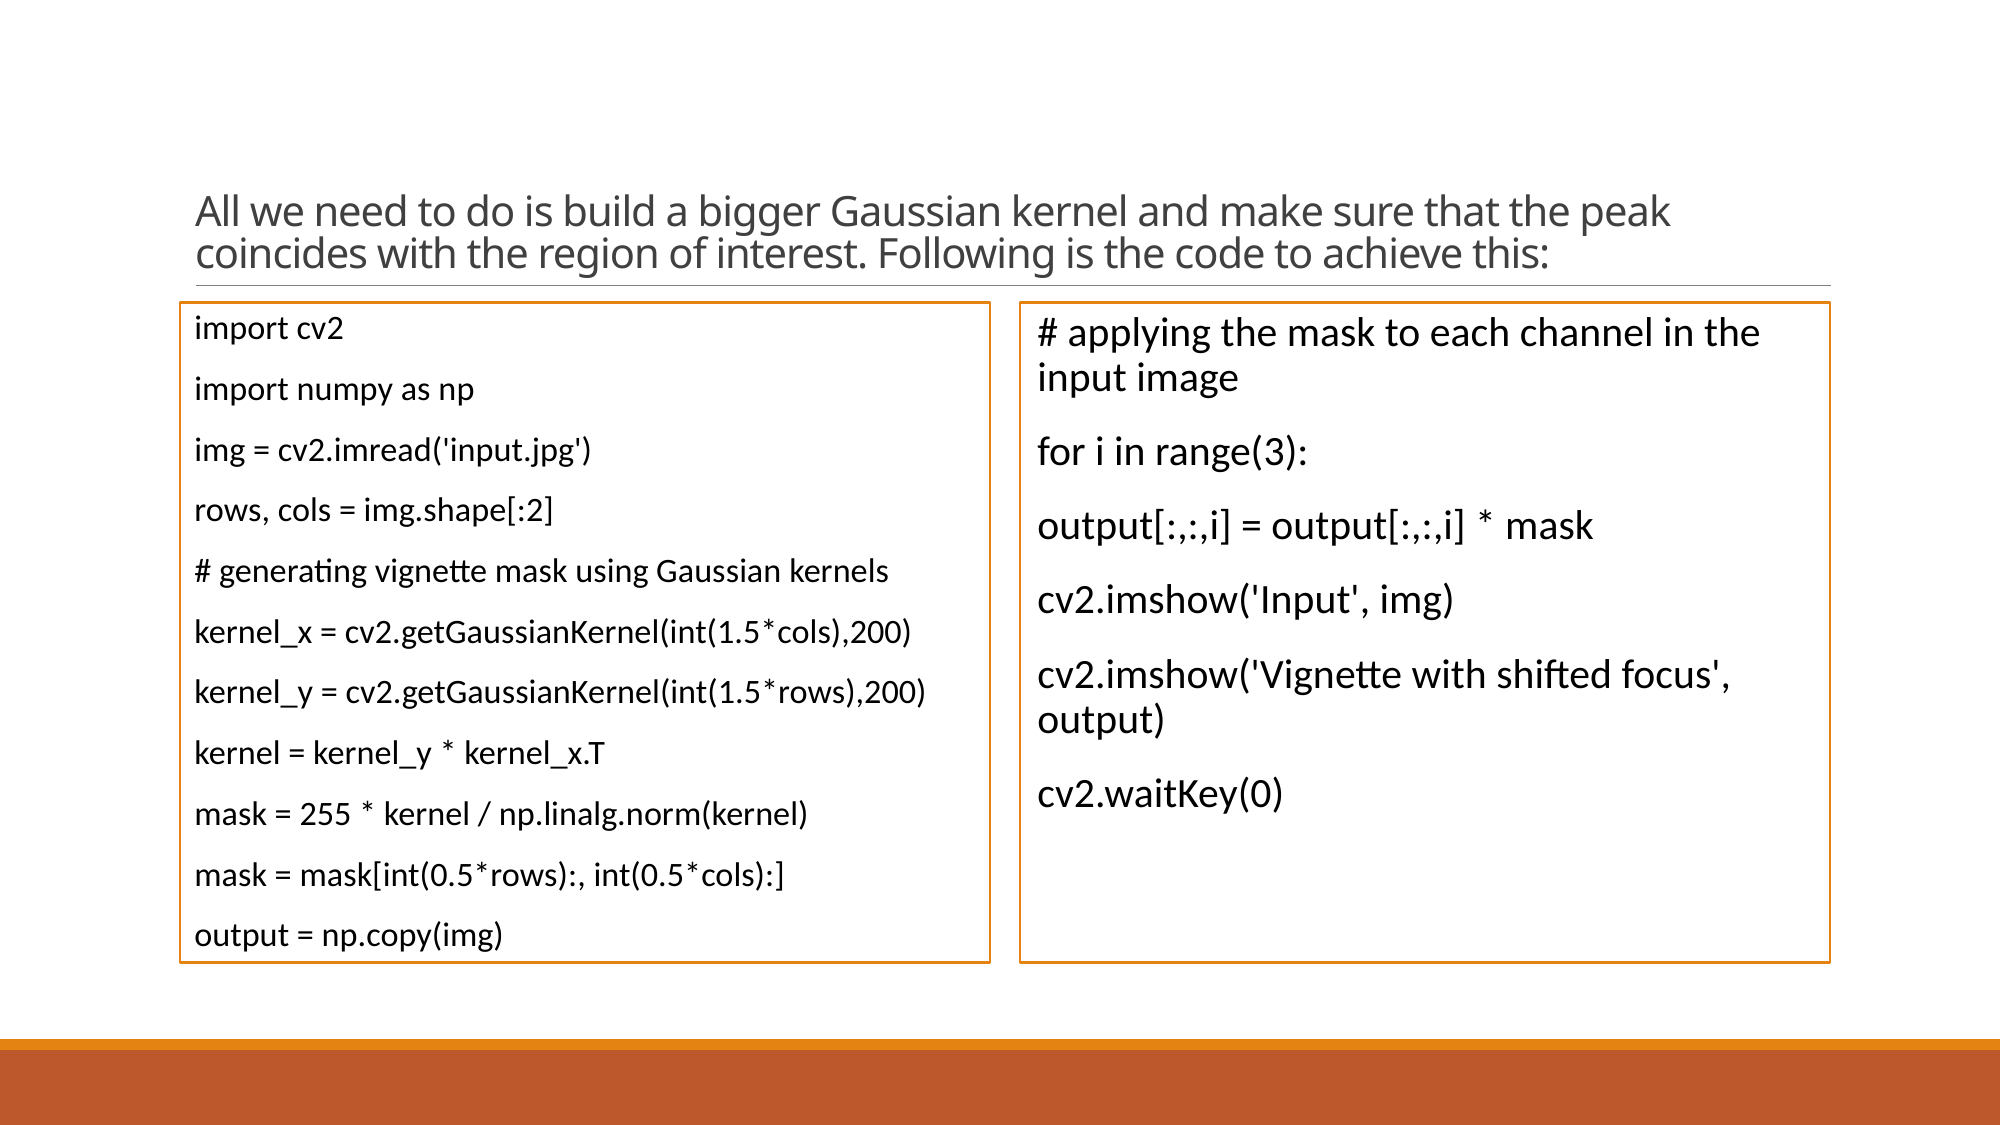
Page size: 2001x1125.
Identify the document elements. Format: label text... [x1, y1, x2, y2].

list import cv2 import numpy as np img = cv2.imread('input.jpg') rows, cols = img.shape[:2] # generating vignette mask using Gaussian kernels kernel_x = cv2.getGaussianKernel(int(1.5*cols),200) kernel_y = cv2.getGaussianKernel(int(1.5*rows),200) kernel = kernel_y * kernel_x.T mask = 255 * kernel / np.linalg.norm(kernel) mask = mask[int(0.5*rows):, int(0.5*cols):] output = np.copy(img) [179, 301, 991, 964]
title All we need to do is build a bigger Gaussian kernel and make sure that the peak coincides with the region of interest. Following is the code to achieve this: [180, 47, 1830, 285]
list # applying the mask to each channel in the input image for i in range(3): output[:,:,i] = output[:,:,i] * mask cv2.imshow('Input', img) cv2.imshow('Vignette with shifted focus', output) cv2.waitKey(0) [1019, 301, 1831, 964]
